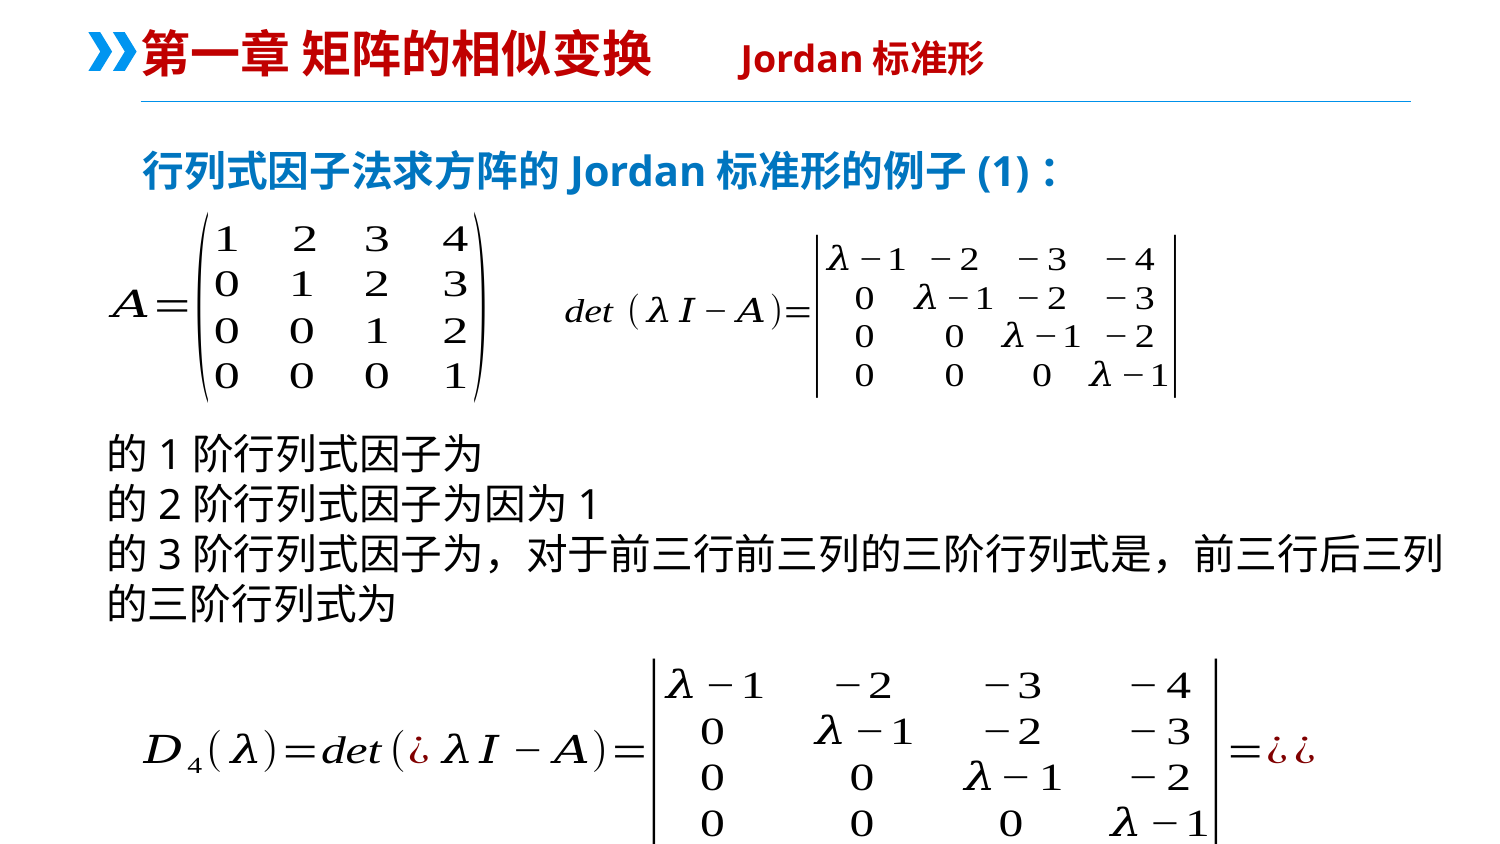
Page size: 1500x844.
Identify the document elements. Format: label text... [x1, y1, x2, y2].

text_box [111, 30, 139, 73]
text_box 第一章 矩阵的相似变换 Jordan标准形 [140, 20, 1341, 84]
text_box [86, 30, 114, 73]
text_box 行列式因子法求方阵的Jordan标准形的例子(1)： [127, 137, 1403, 203]
